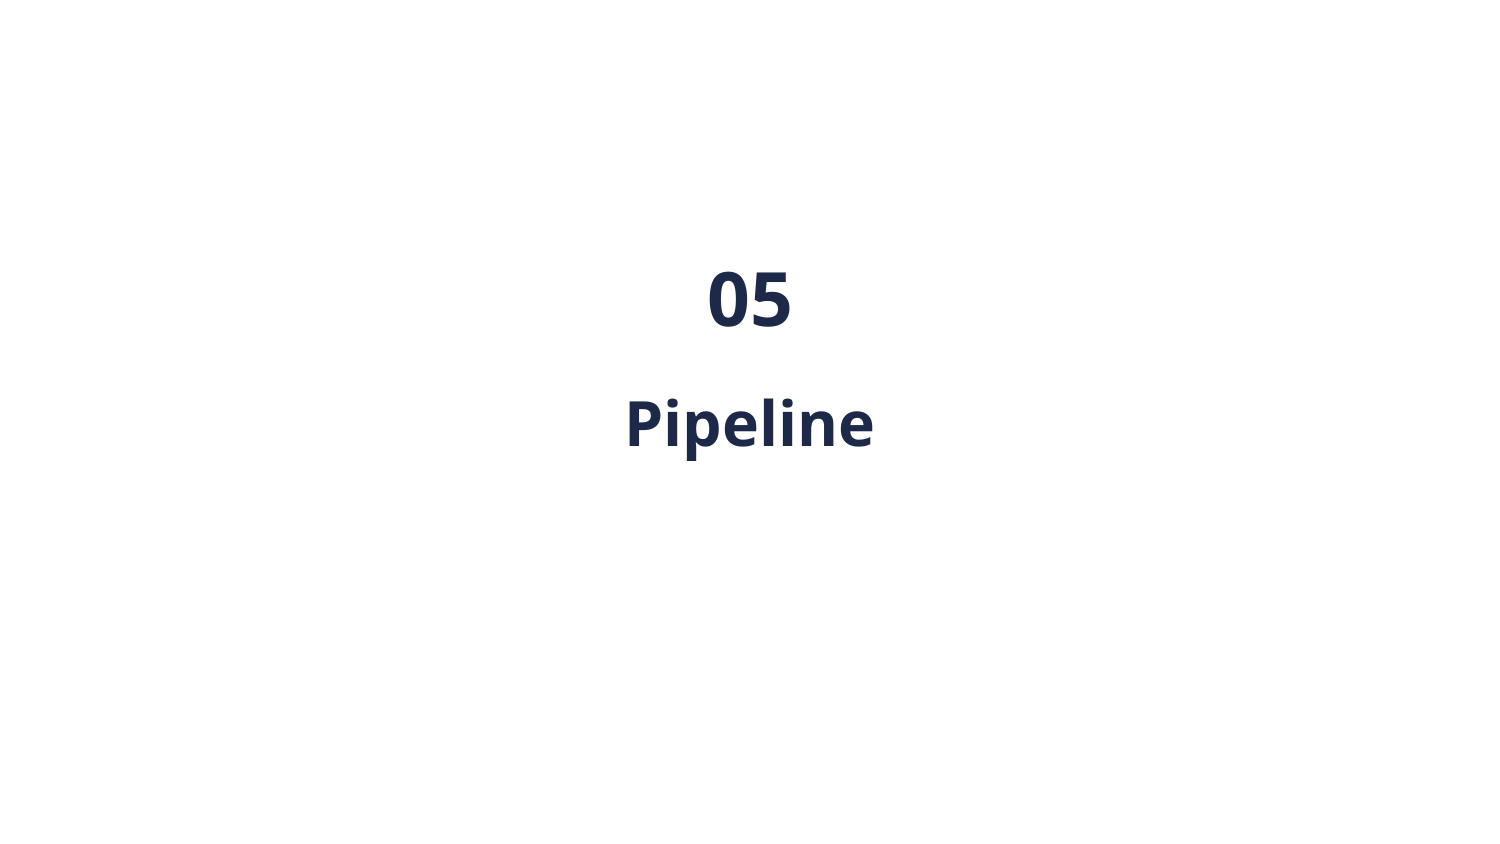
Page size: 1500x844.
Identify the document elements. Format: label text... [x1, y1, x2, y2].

text_box 05 [320, 175, 1181, 419]
title Pipeline [352, 419, 1147, 507]
